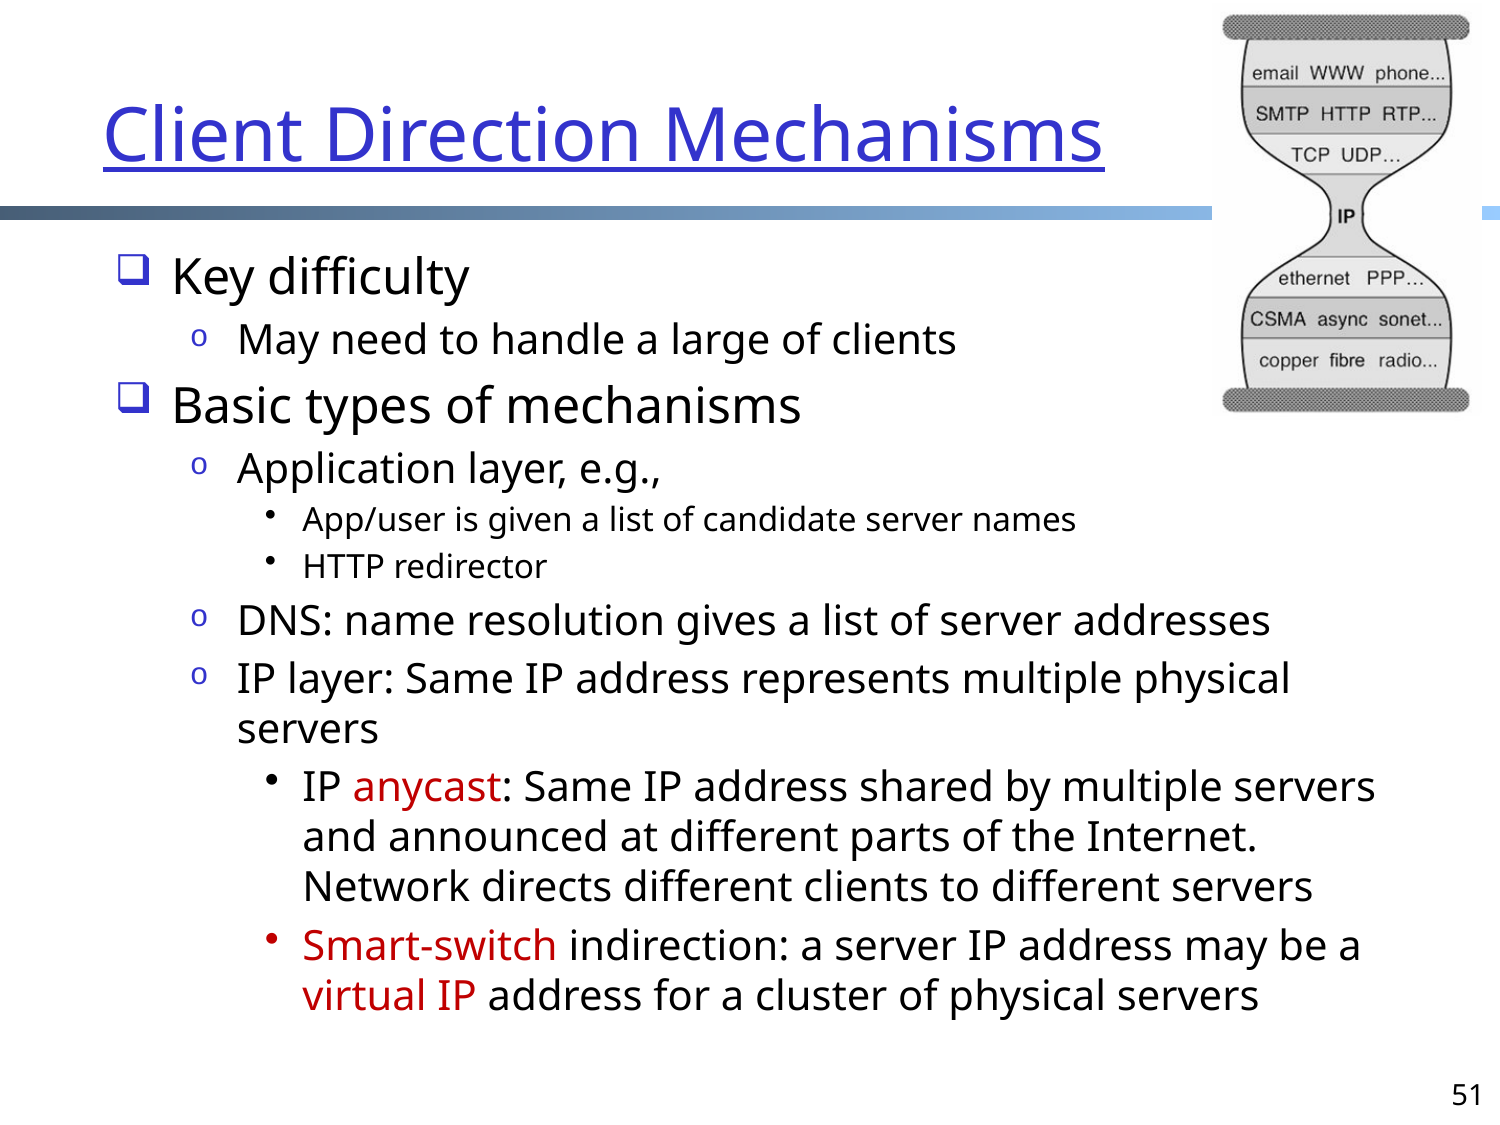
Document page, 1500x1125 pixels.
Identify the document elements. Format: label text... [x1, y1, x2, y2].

picture [1212, 3, 1482, 425]
title Client Direction Mechanisms [87, 37, 1207, 225]
slide_number 51 [1424, 1068, 1500, 1125]
list Key difficulty May need to handle a large of clients Basic types of mechanisms Application layer, e.g., App/user is given a list of candidate server names HTTP redirector DNS: name resolution gives a list of server addresses IP layer: Same IP address represents multiple physical servers IP anycast: Same IP address shared by multiple servers and announced at different parts of the Internet. Network directs different clients to different servers Smart-switch indirection: a server IP address may be a virtual IP address for a cluster of physical servers [99, 237, 1438, 1100]
